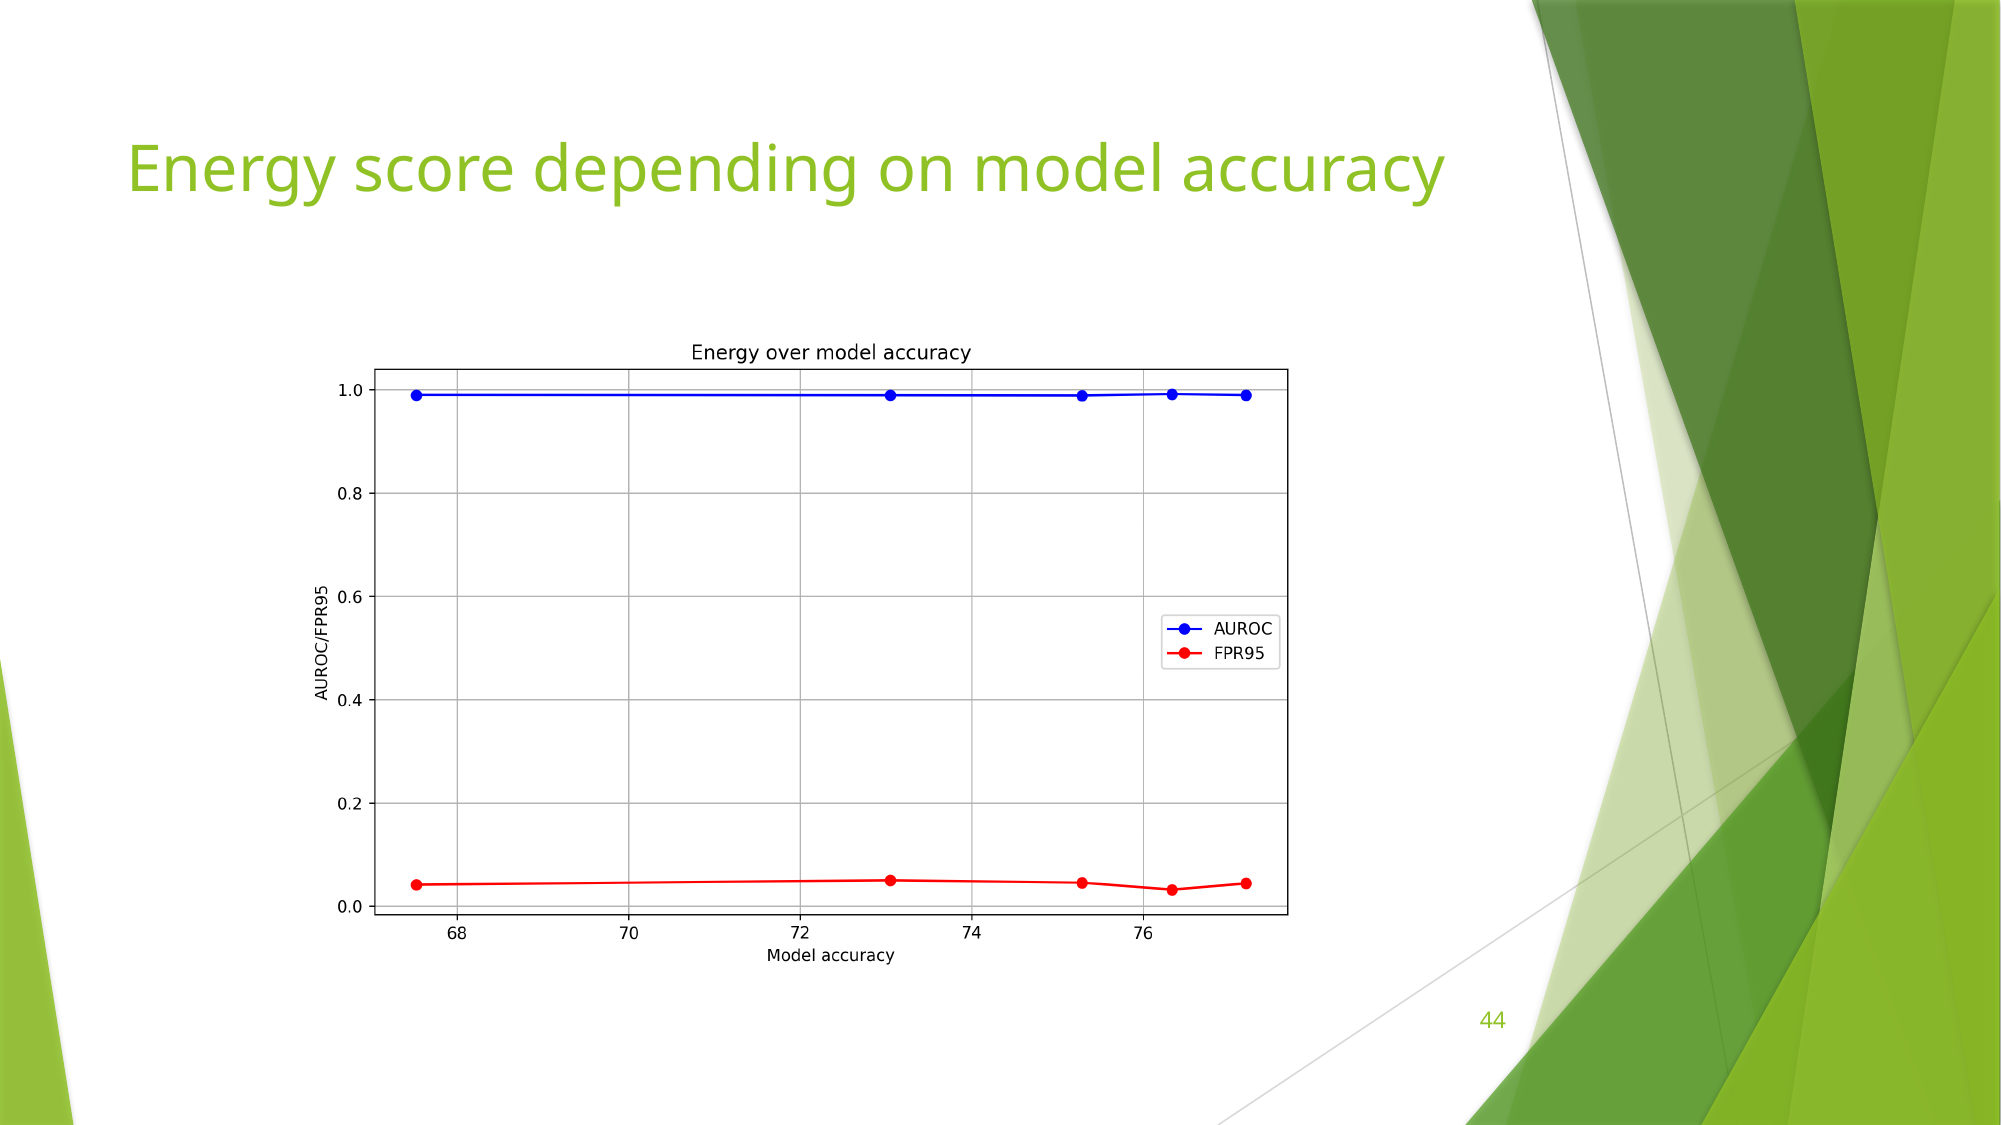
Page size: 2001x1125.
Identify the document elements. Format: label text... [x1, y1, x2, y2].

title Energy score depending on model accuracy [111, 119, 1522, 269]
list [227, 284, 1406, 992]
slide_number 44 [1409, 991, 1522, 1051]
